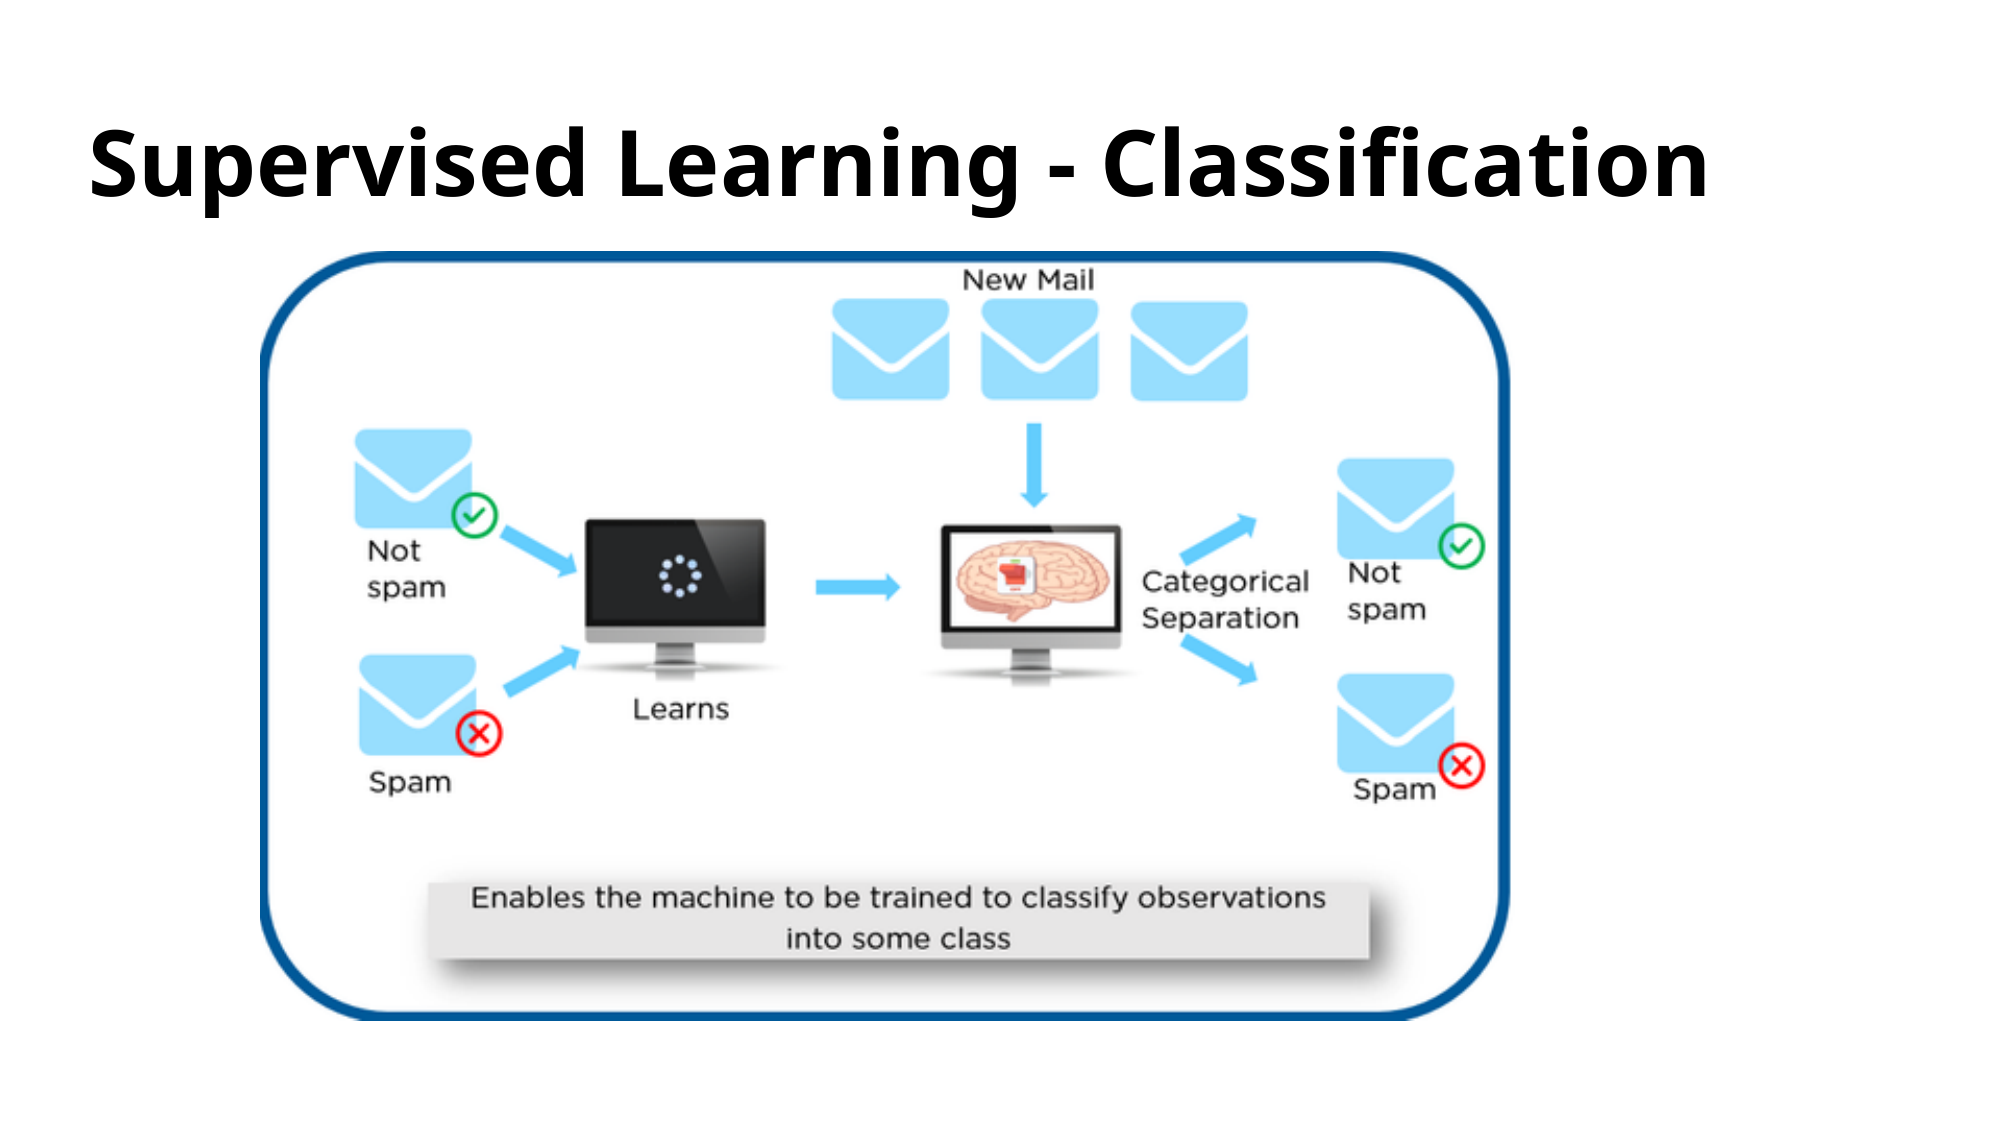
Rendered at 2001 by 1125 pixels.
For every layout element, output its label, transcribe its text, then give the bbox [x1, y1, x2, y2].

title Supervised Learning - Classification [68, 97, 1932, 223]
picture [260, 251, 1515, 1021]
